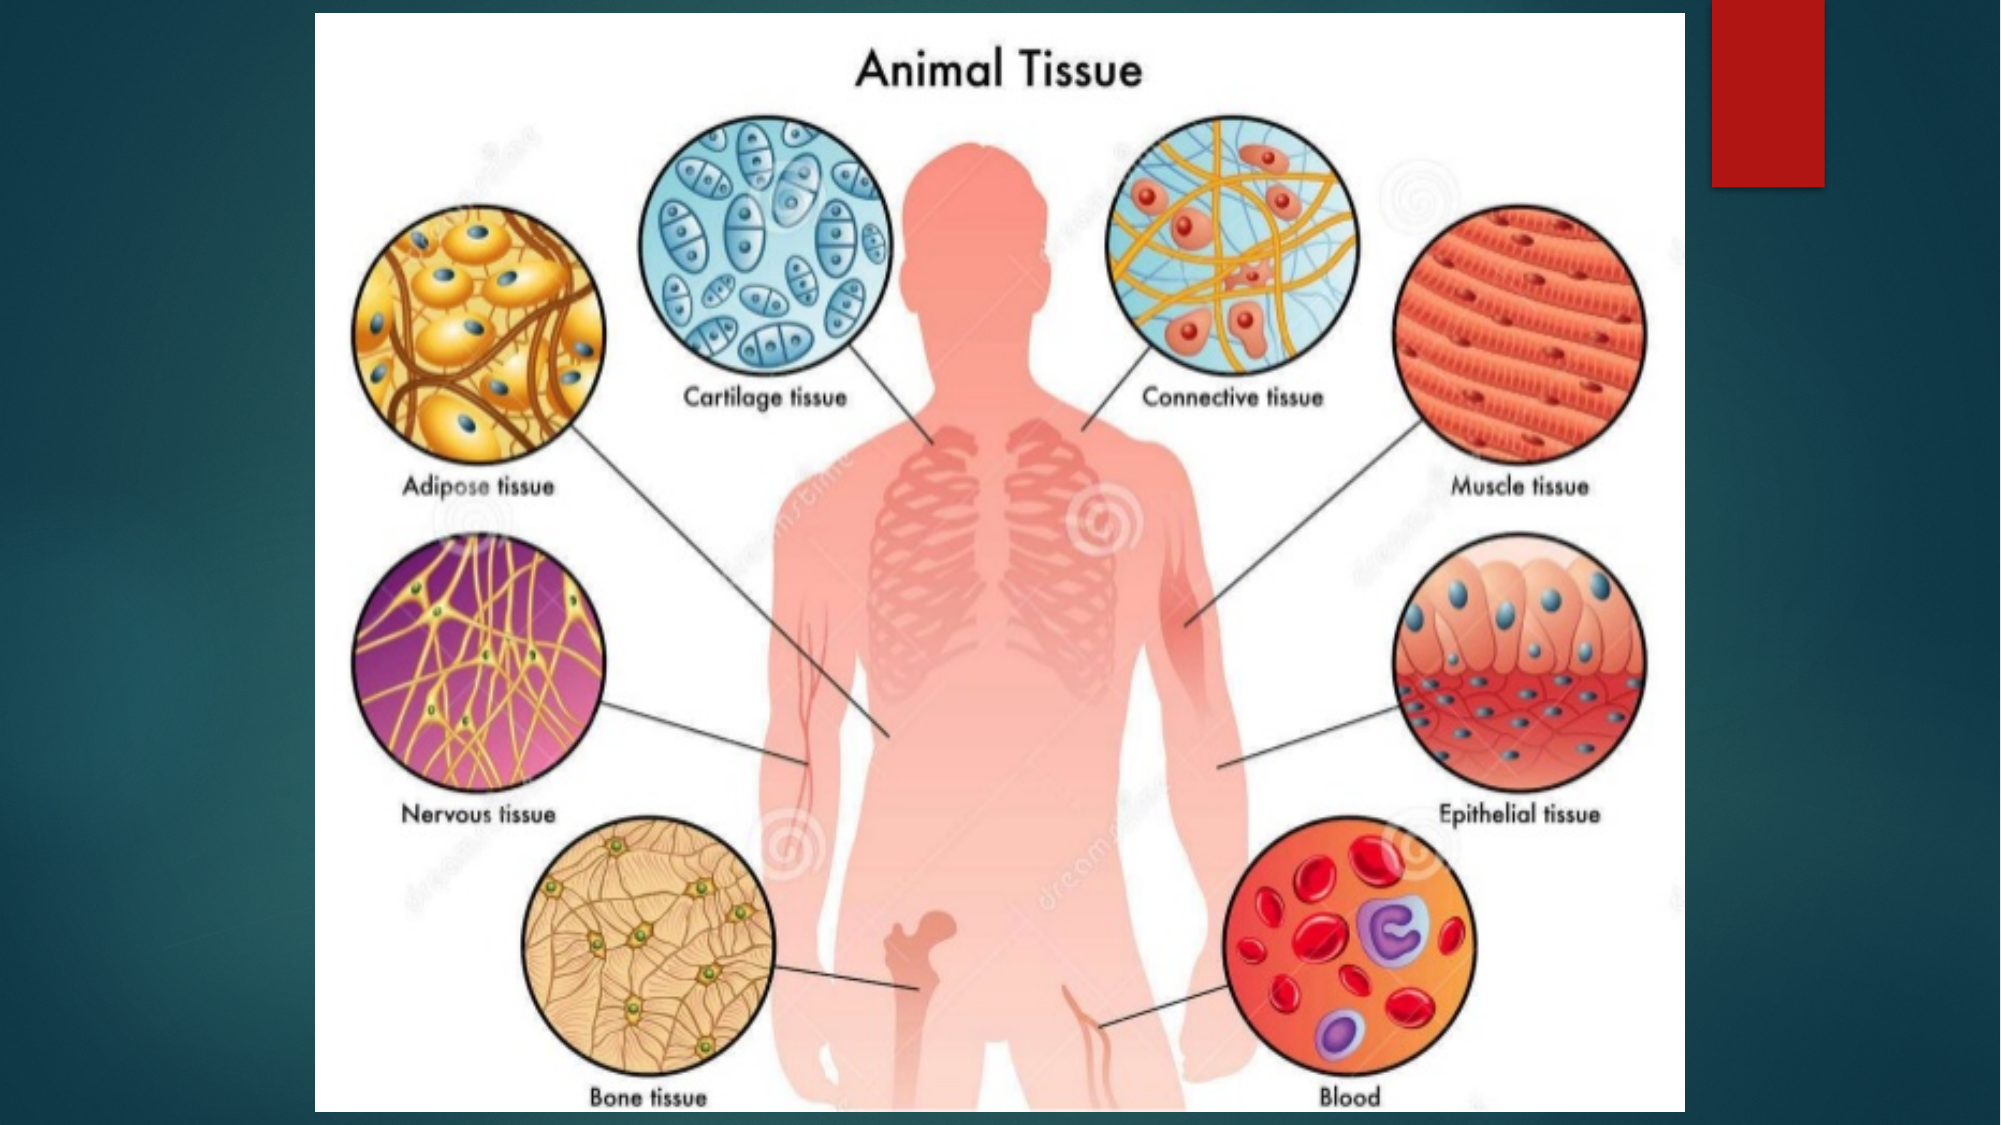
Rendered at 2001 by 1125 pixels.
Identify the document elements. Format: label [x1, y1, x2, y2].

picture [0, 0, 1685, 1125]
